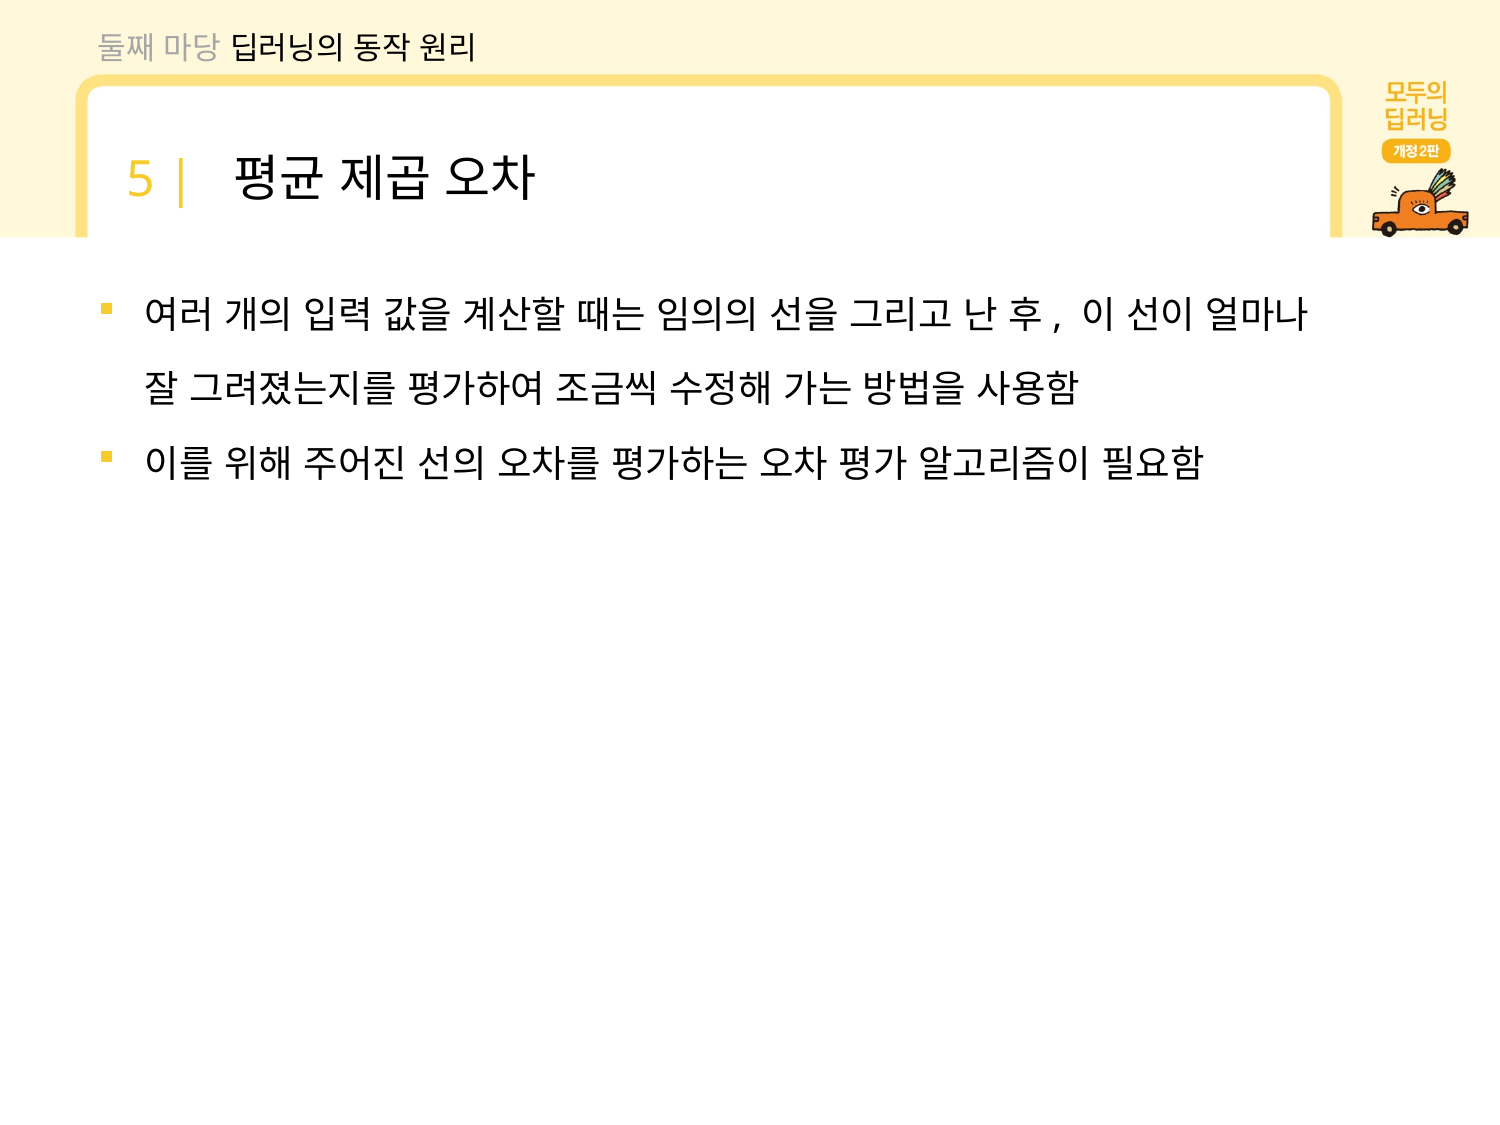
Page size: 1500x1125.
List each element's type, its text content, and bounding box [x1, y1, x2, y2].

text_box 둘째 마당 딥러닝의 동작 원리 [82, 0, 1133, 74]
text_box 5 | 평균 제곱 오차 [111, 99, 1309, 214]
text_box 여러 개의 입력 값을 계산할 때는 임의의 선을 그리고 난 후, 이 선이 얼마나 잘 그려졌는지를 평가하여 조금씩 수정해 가는 방법을 사용함 이를 위해 주어진 선의 오차를 평가하는 오차 평가 알고리즘이 필요함 [83, 254, 1356, 492]
picture [0, 0, 1500, 1125]
